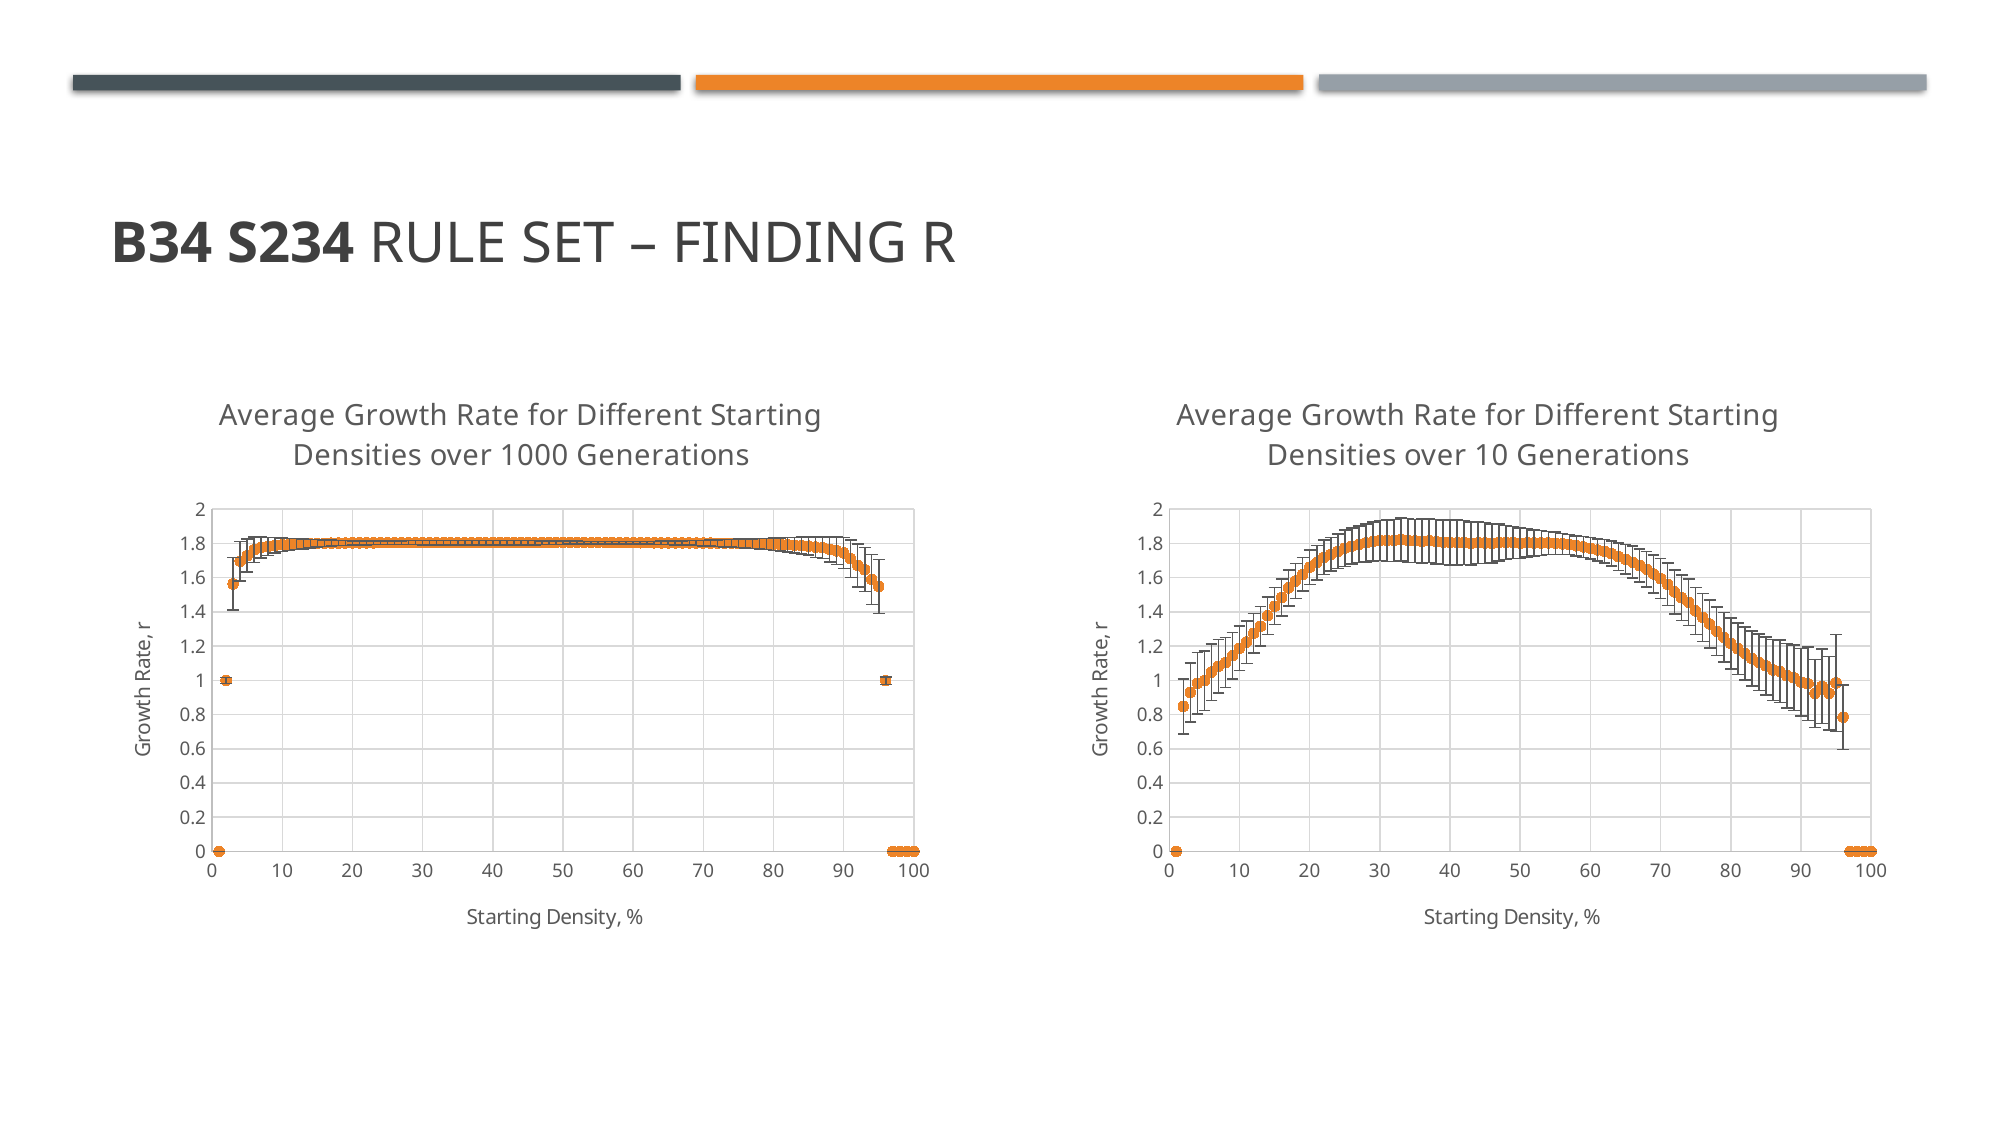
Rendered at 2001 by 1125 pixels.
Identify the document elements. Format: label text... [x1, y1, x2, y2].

title B34 S234 Rule Set – Finding r [95, 119, 1905, 282]
chart [1052, 364, 1906, 962]
chart [94, 364, 948, 962]
